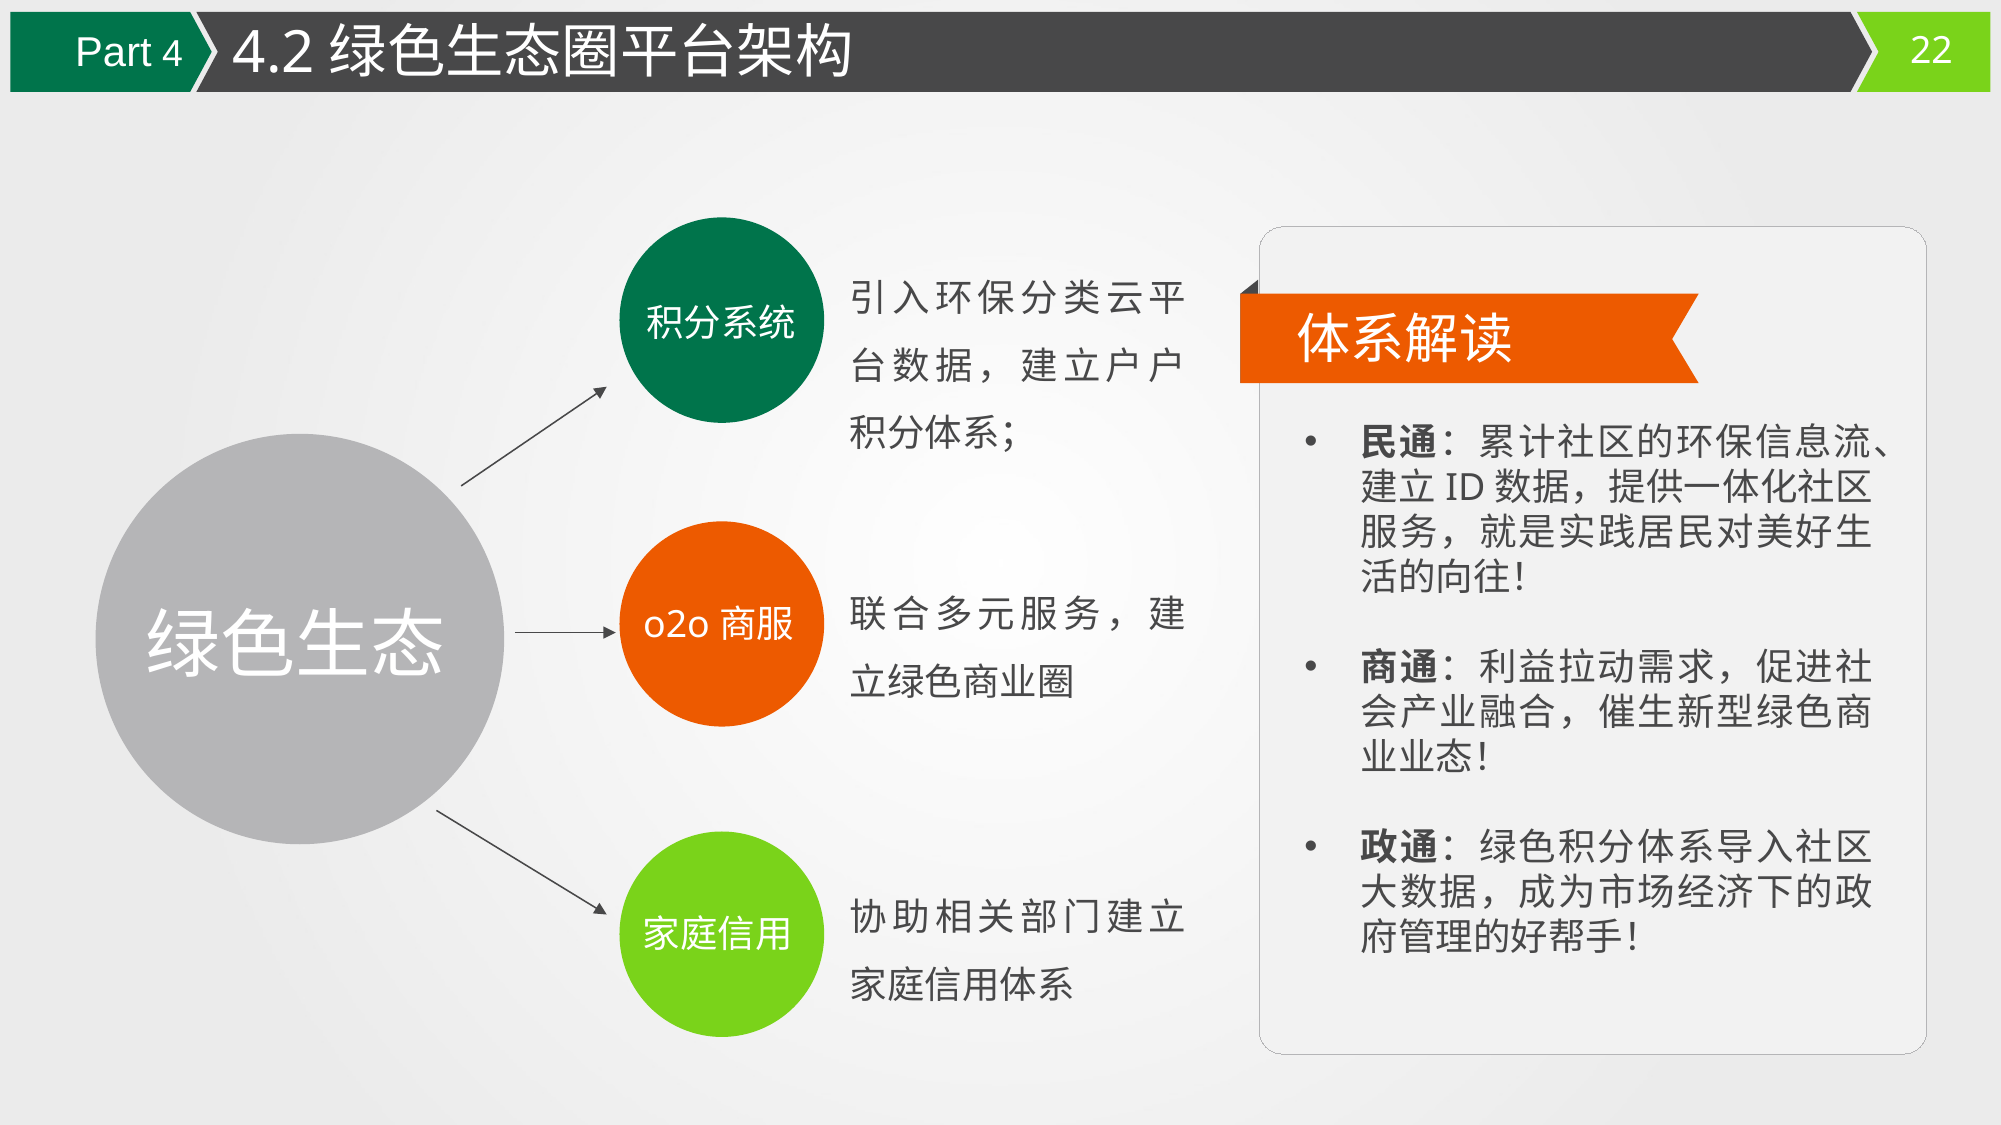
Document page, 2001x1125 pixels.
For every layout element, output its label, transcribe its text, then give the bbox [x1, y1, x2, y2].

text_box [1240, 293, 1699, 384]
text_box 联合多元服务，建立绿色商业圈 [834, 560, 1202, 710]
text_box 积分系统 [631, 291, 819, 352]
text_box 体系解读 [1281, 296, 1647, 377]
text_box 协助相关部门建立家庭信用体系 [834, 863, 1202, 1014]
text_box [619, 217, 825, 423]
text_box 4.2绿色生态圈平台架构 [218, 7, 1046, 92]
text_box 引入环保分类云平台数据，建立户户积分体系； [834, 244, 1202, 462]
text_box o2o商服 [628, 592, 816, 653]
text_box 家庭信用 [628, 902, 816, 963]
text_box Part 4 [22, 17, 198, 83]
picture [0, 0, 2001, 1125]
text_box 民通：累计社区的环保信息流、建立ID数据，提供一体化社区服务，就是实践居民对美好生活的向往！ 商通：利益拉动需求，促进社会产业融合，催生新型绿色商业业态！ 政通：绿色积分体系导入社区大数据，成为市场经济下的政府管理的好帮手！ [1289, 410, 1888, 966]
text_box [1259, 226, 1927, 1055]
text_box [1241, 279, 1259, 293]
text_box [460, 386, 607, 487]
text_box [95, 433, 505, 845]
text_box [619, 521, 825, 727]
text_box [619, 831, 825, 1037]
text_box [436, 810, 607, 915]
text_box 绿色生态 [130, 588, 470, 694]
